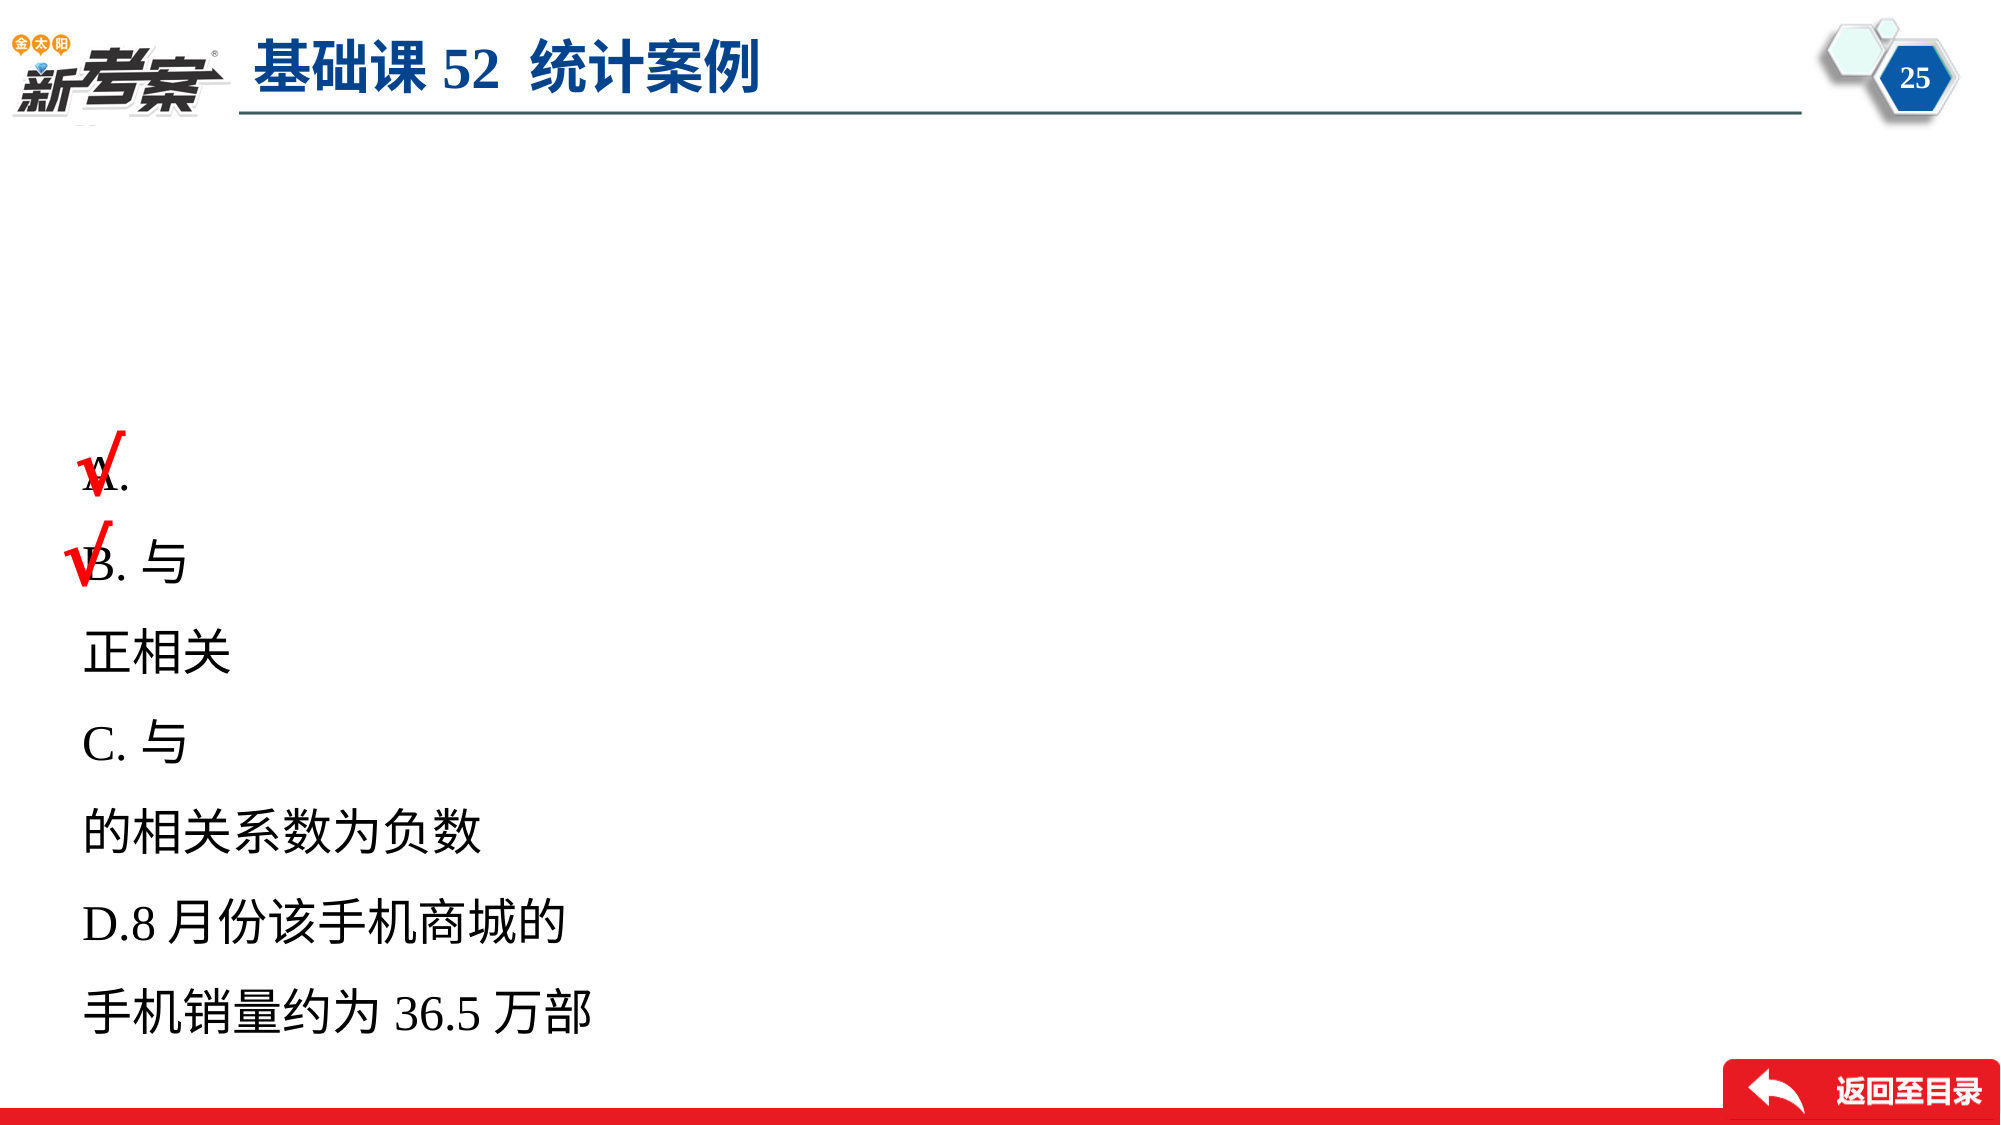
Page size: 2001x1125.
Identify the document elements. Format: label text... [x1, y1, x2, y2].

text_box √ [74, 418, 127, 508]
picture [0, 0, 2001, 1125]
text_box √ [61, 508, 197, 602]
